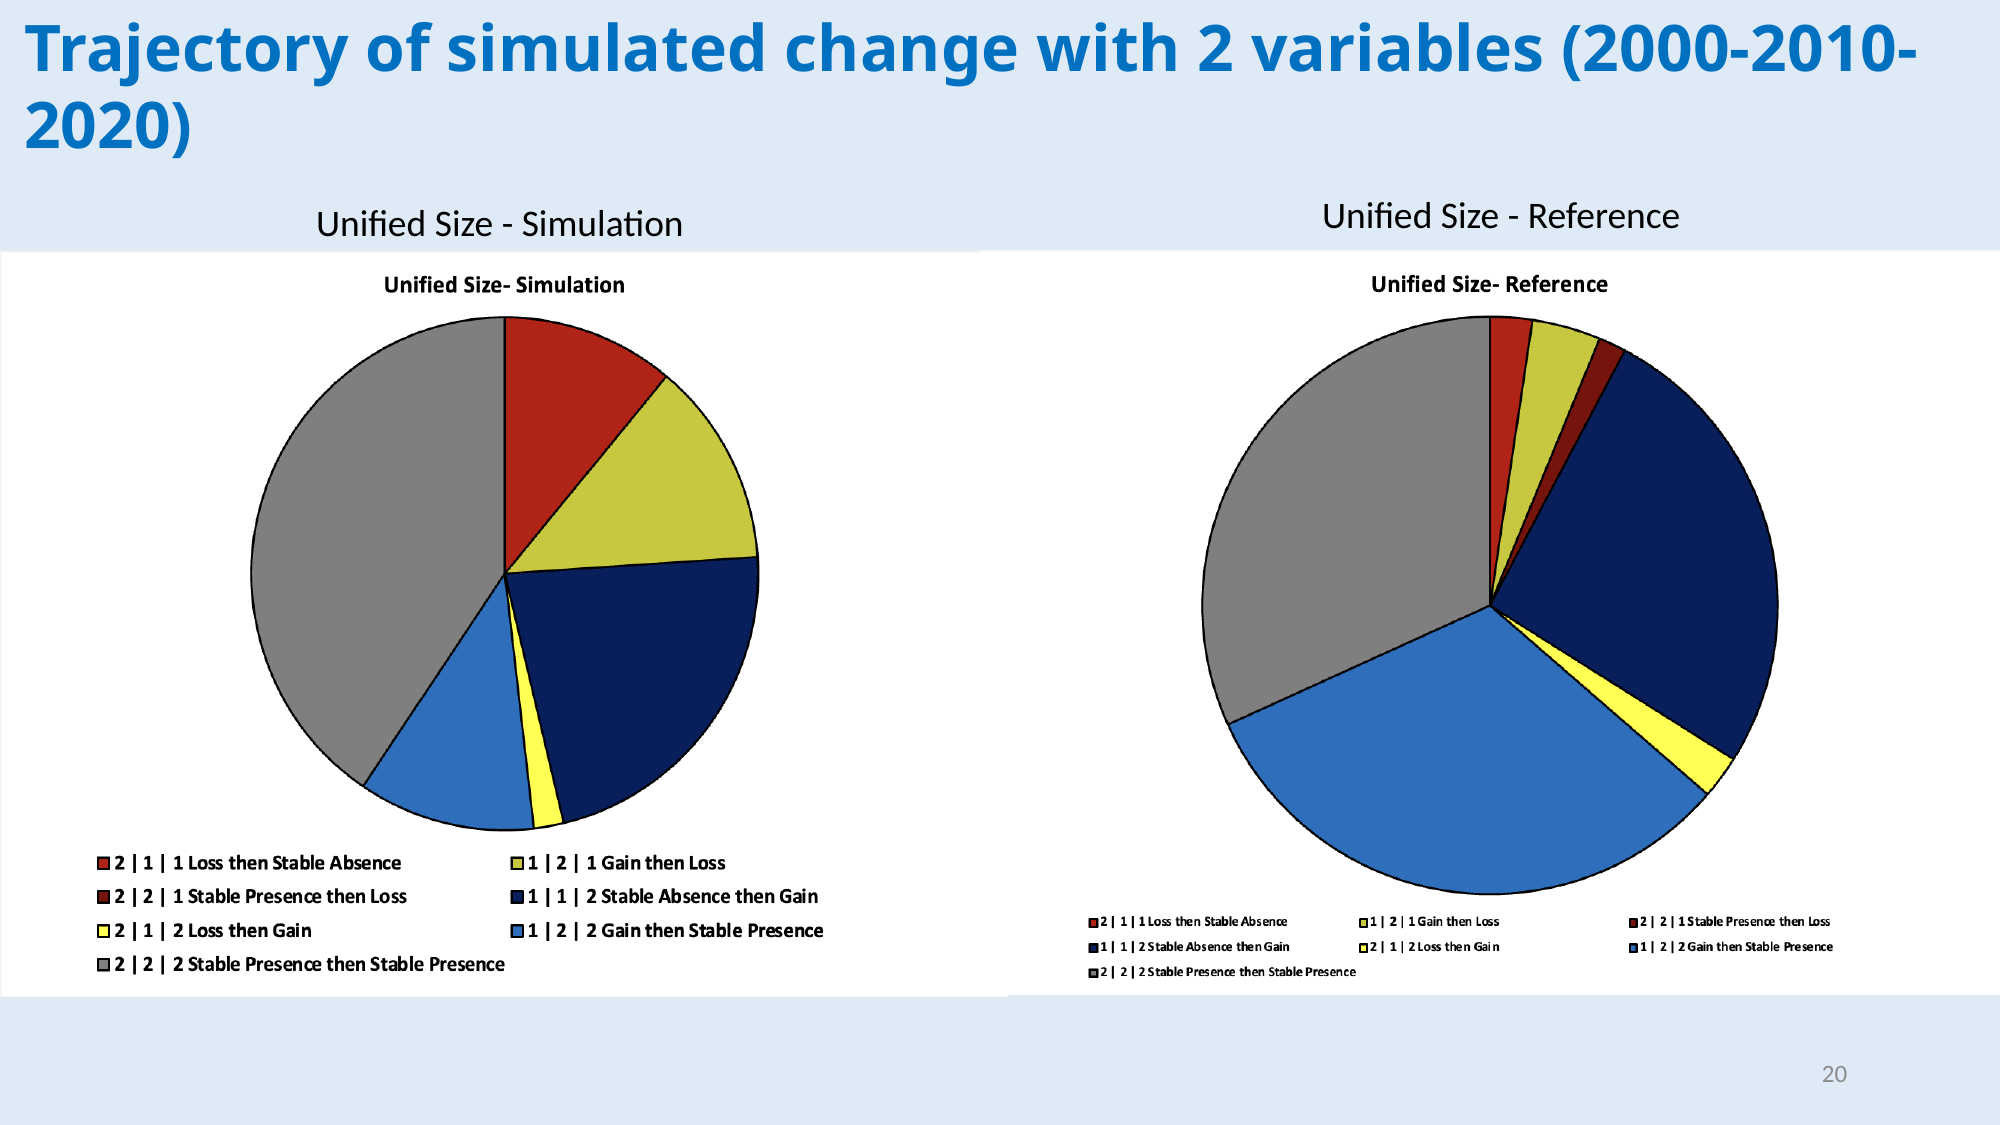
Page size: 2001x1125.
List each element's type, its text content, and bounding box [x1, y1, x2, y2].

slide_number 20 [1412, 1042, 1863, 1103]
text_box Trajectory of simulated change with 2 variables (2000-2010-2020) [9, 0, 2000, 170]
picture [0, 250, 2000, 998]
text_box Unified Size - Reference [1001, 183, 2000, 250]
text_box Unified Size - Simulation [0, 191, 1001, 251]
